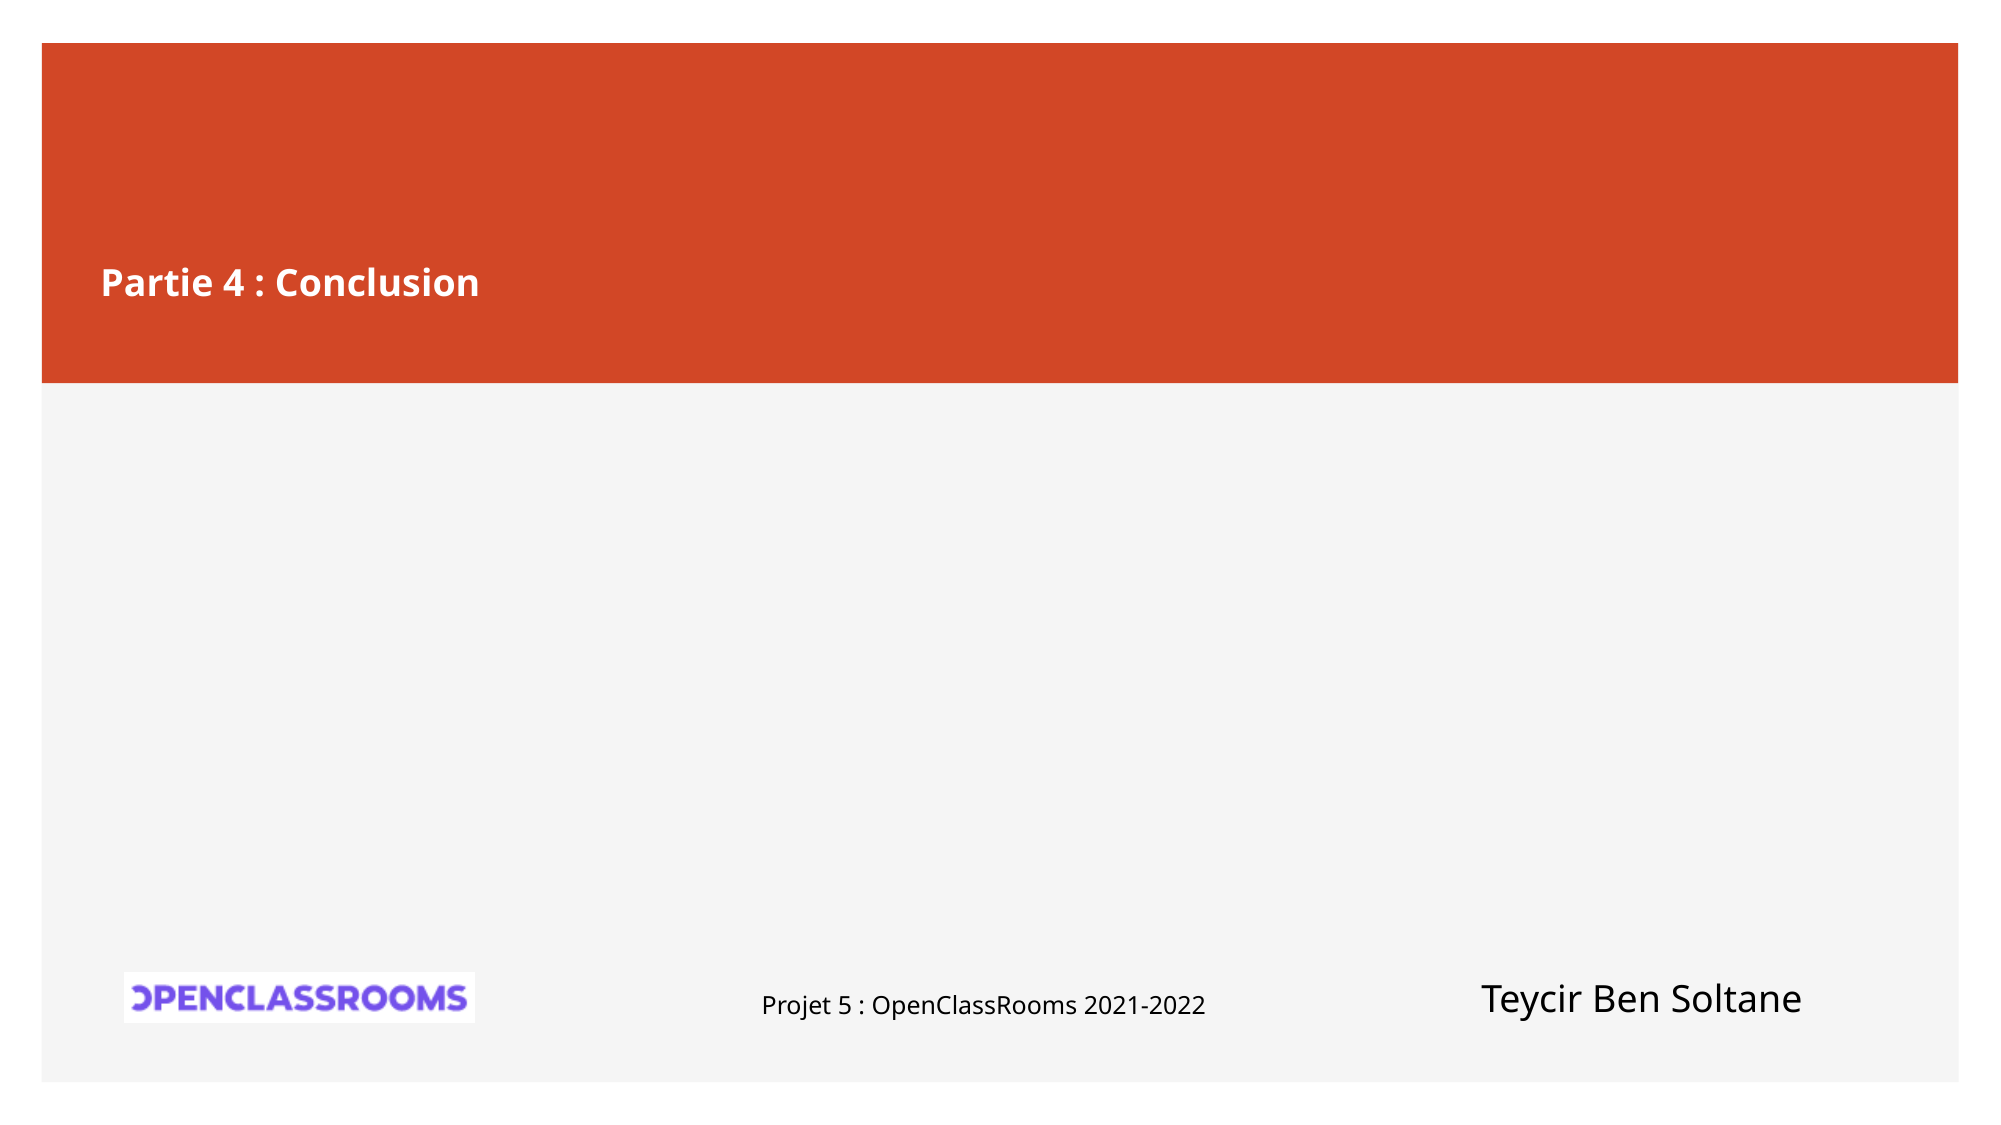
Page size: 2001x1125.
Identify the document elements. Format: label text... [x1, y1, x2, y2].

text_box Teycir Ben Soltane [1466, 967, 2000, 1027]
picture [124, 972, 475, 1023]
text_box Projet 5 : OpenClassRooms 2021-2022 [746, 967, 2000, 1125]
title Partie 4 : Conclusion [85, 251, 1214, 357]
